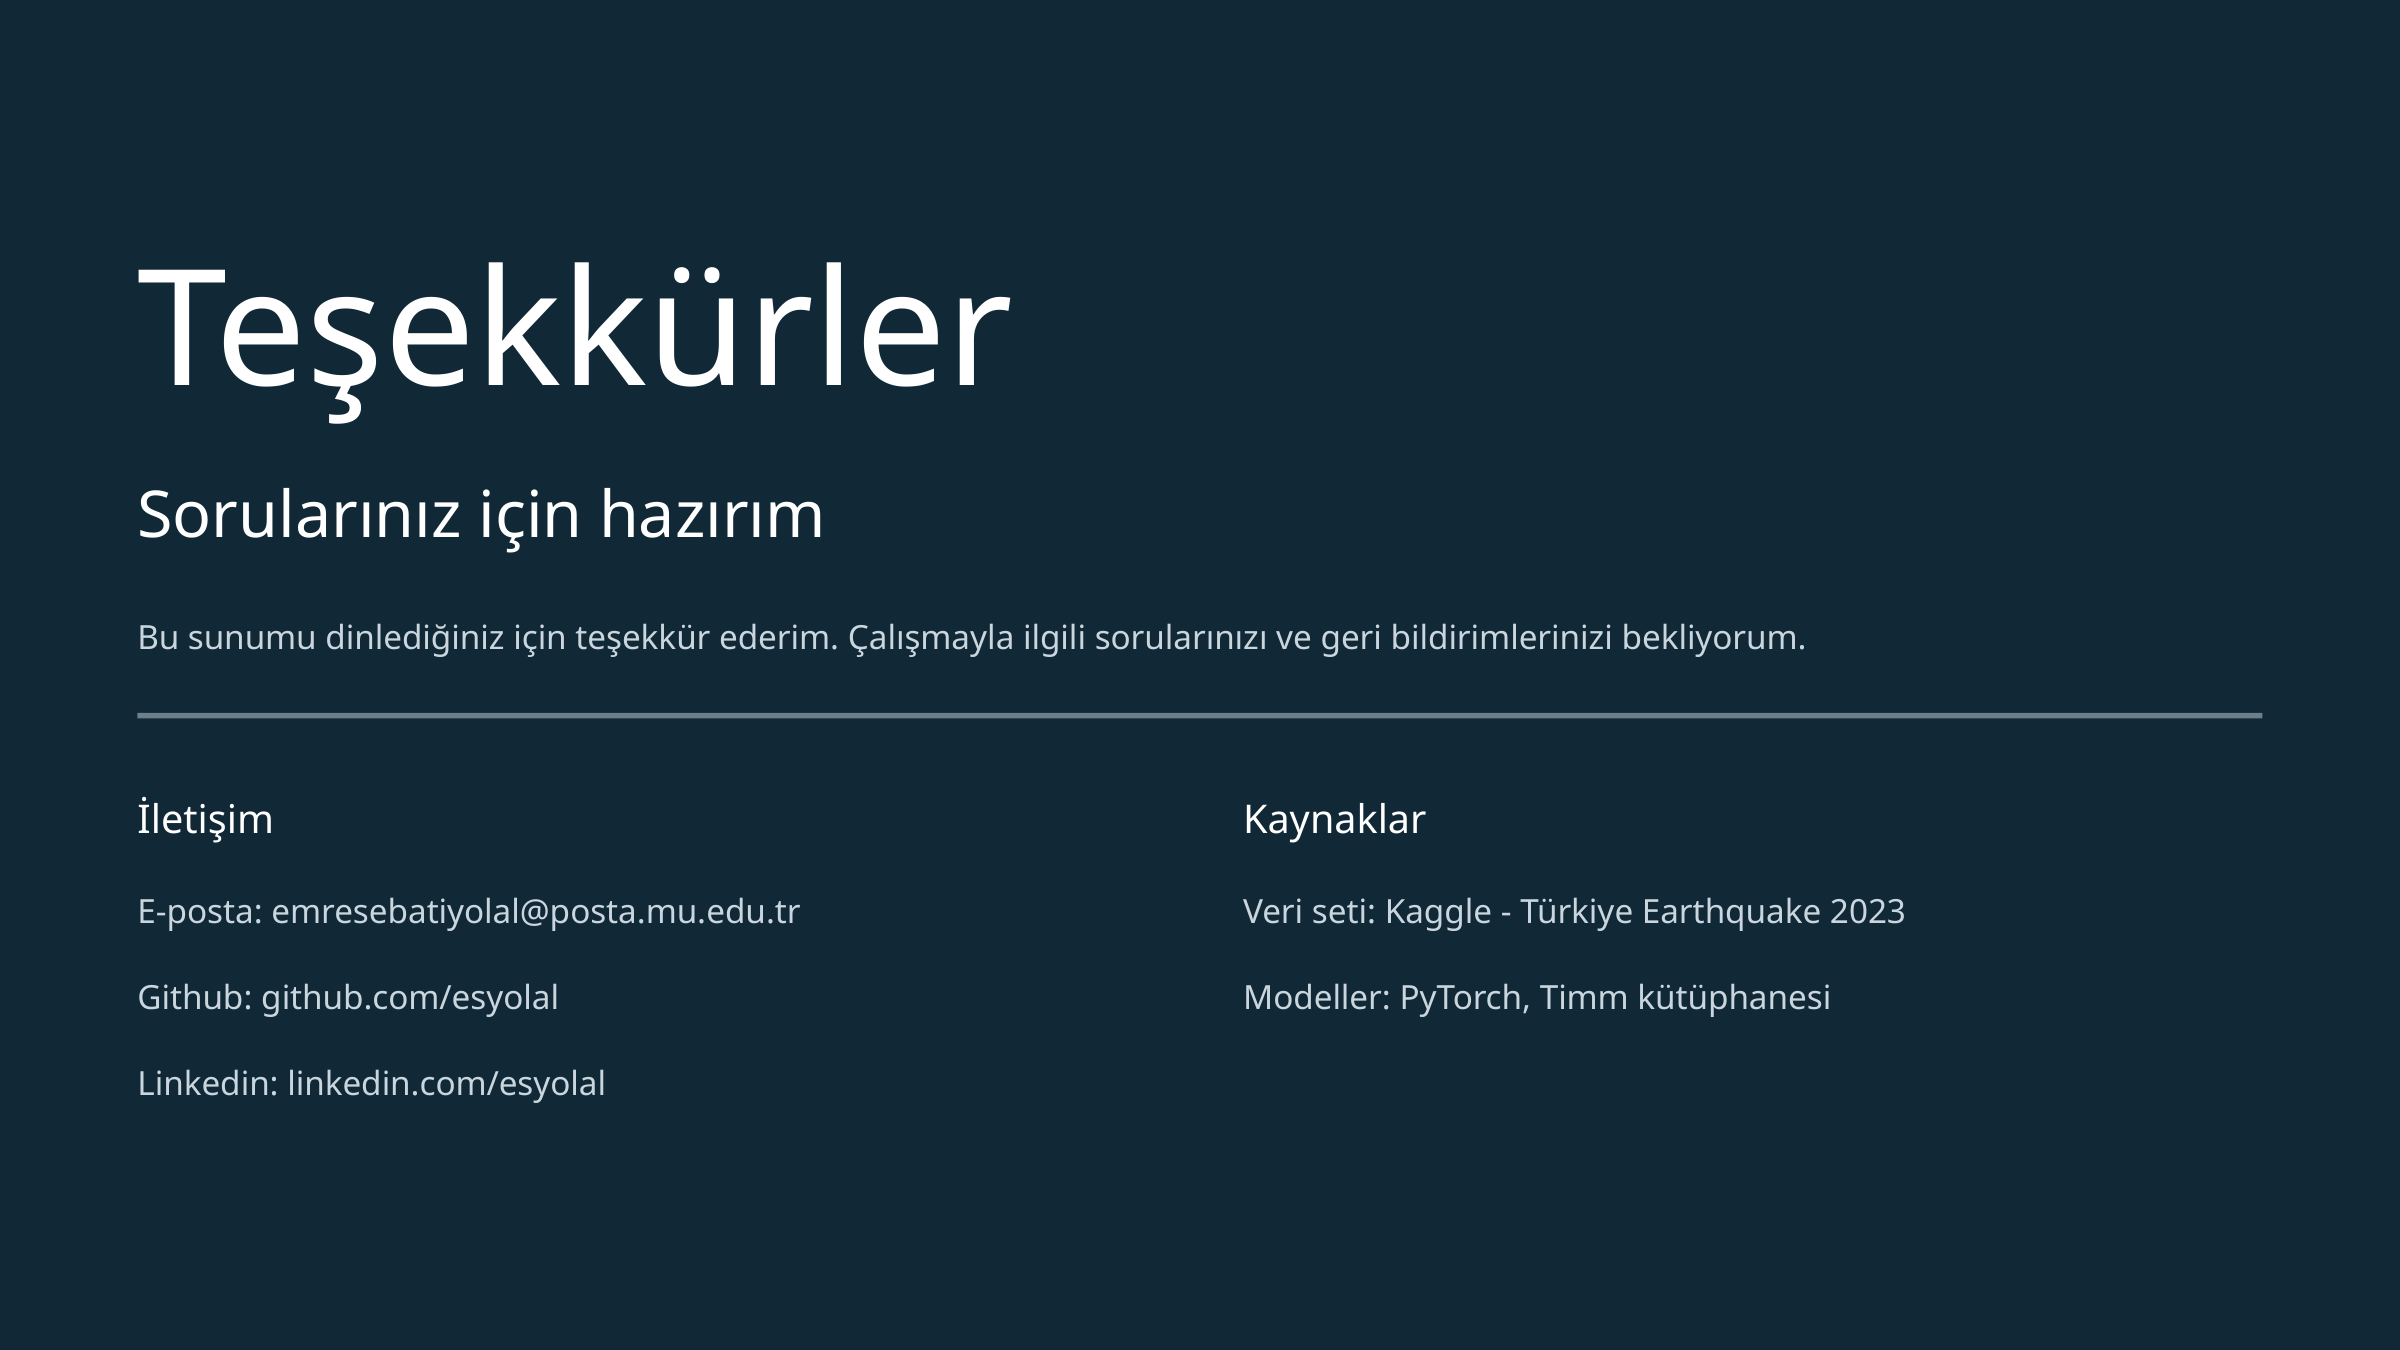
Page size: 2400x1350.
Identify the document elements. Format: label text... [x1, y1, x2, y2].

text_box Kaynaklar [1243, 791, 1648, 842]
text_box Modeller: PyTorch, Timm kütüphanesi [1243, 962, 2264, 1018]
text_box Veri seti: Kaggle - Türkiye Earthquake 2023 [1243, 876, 2264, 932]
text_box Bu sunumu dinlediğiniz için teşekkür ederim. Çalışmayla ilgili sorularınızı ve geri bildirimlerinizi bekliyorum. [137, 602, 2263, 657]
text_box Linkedin: linkedin.com/esyolal [137, 1047, 1159, 1103]
text_box Teşekkürler [137, 216, 1755, 419]
text_box E-posta: emresebatiyolal@posta.mu.edu.tr [137, 876, 1159, 932]
text_box İletişim [137, 791, 542, 842]
text_box [137, 712, 2263, 719]
text_box Github: github.com/esyolal [137, 962, 1159, 1018]
text_box Sorularınız için hazırım [137, 469, 991, 551]
